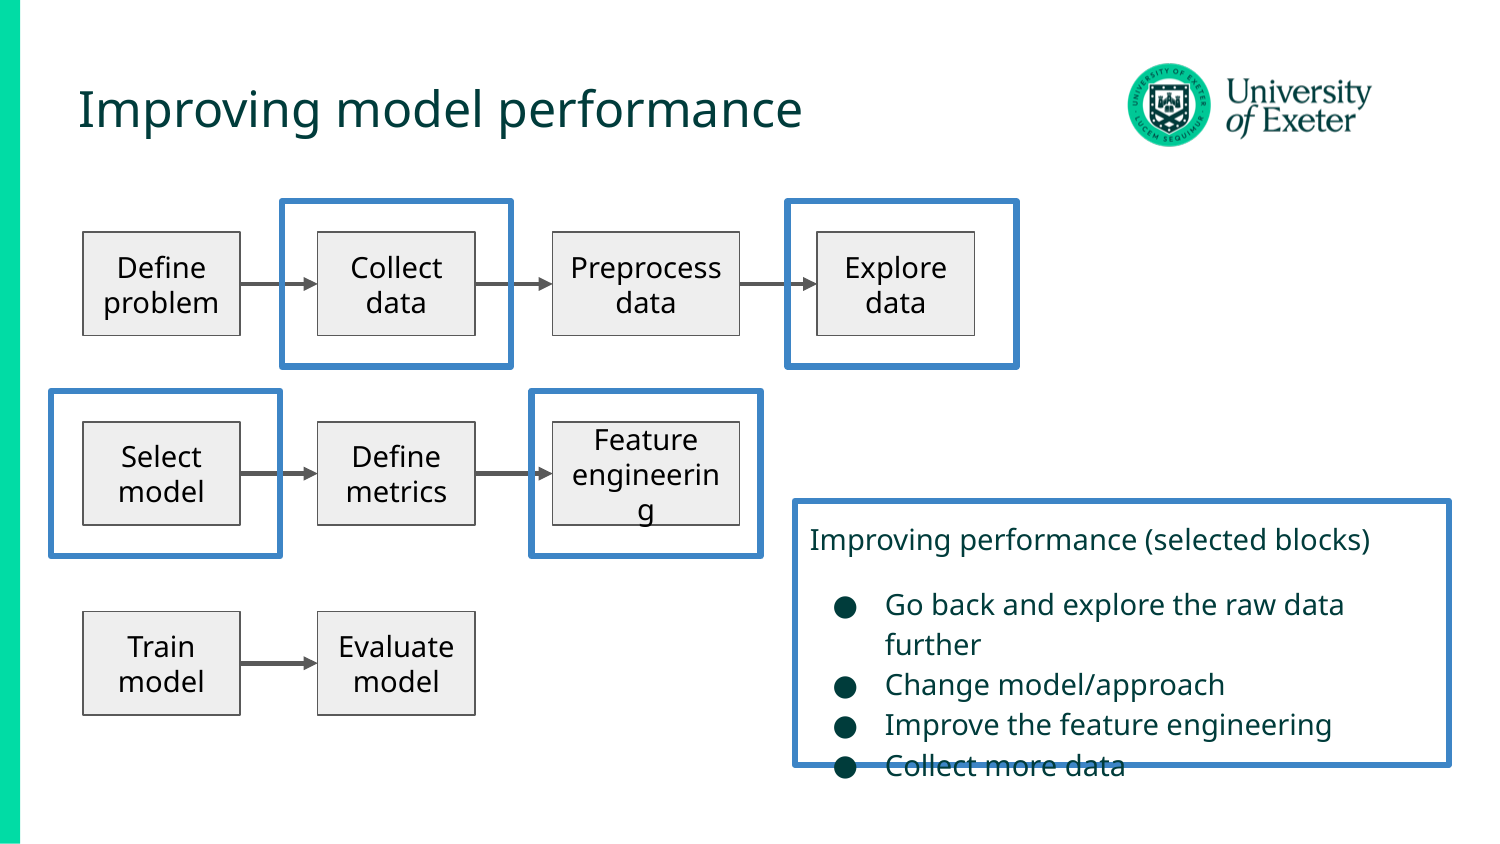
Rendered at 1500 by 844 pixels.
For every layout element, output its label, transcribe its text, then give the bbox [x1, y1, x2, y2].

text_box Train model [82, 611, 241, 715]
text_box Improving performance (selected blocks) Go back and explore the raw data further Change model/approach Improve the feature engineering Collect more data [794, 500, 1449, 797]
text_box Evaluate model [317, 611, 476, 715]
picture [1115, 16, 1385, 194]
text_box [281, 201, 511, 367]
text_box [787, 201, 1017, 367]
text_box Preprocess data [552, 232, 740, 336]
title Improving model performance [64, 77, 1086, 153]
text_box Define problem [82, 232, 241, 336]
text_box [51, 390, 281, 557]
text_box [531, 390, 761, 557]
text_box Define metrics [317, 421, 476, 526]
